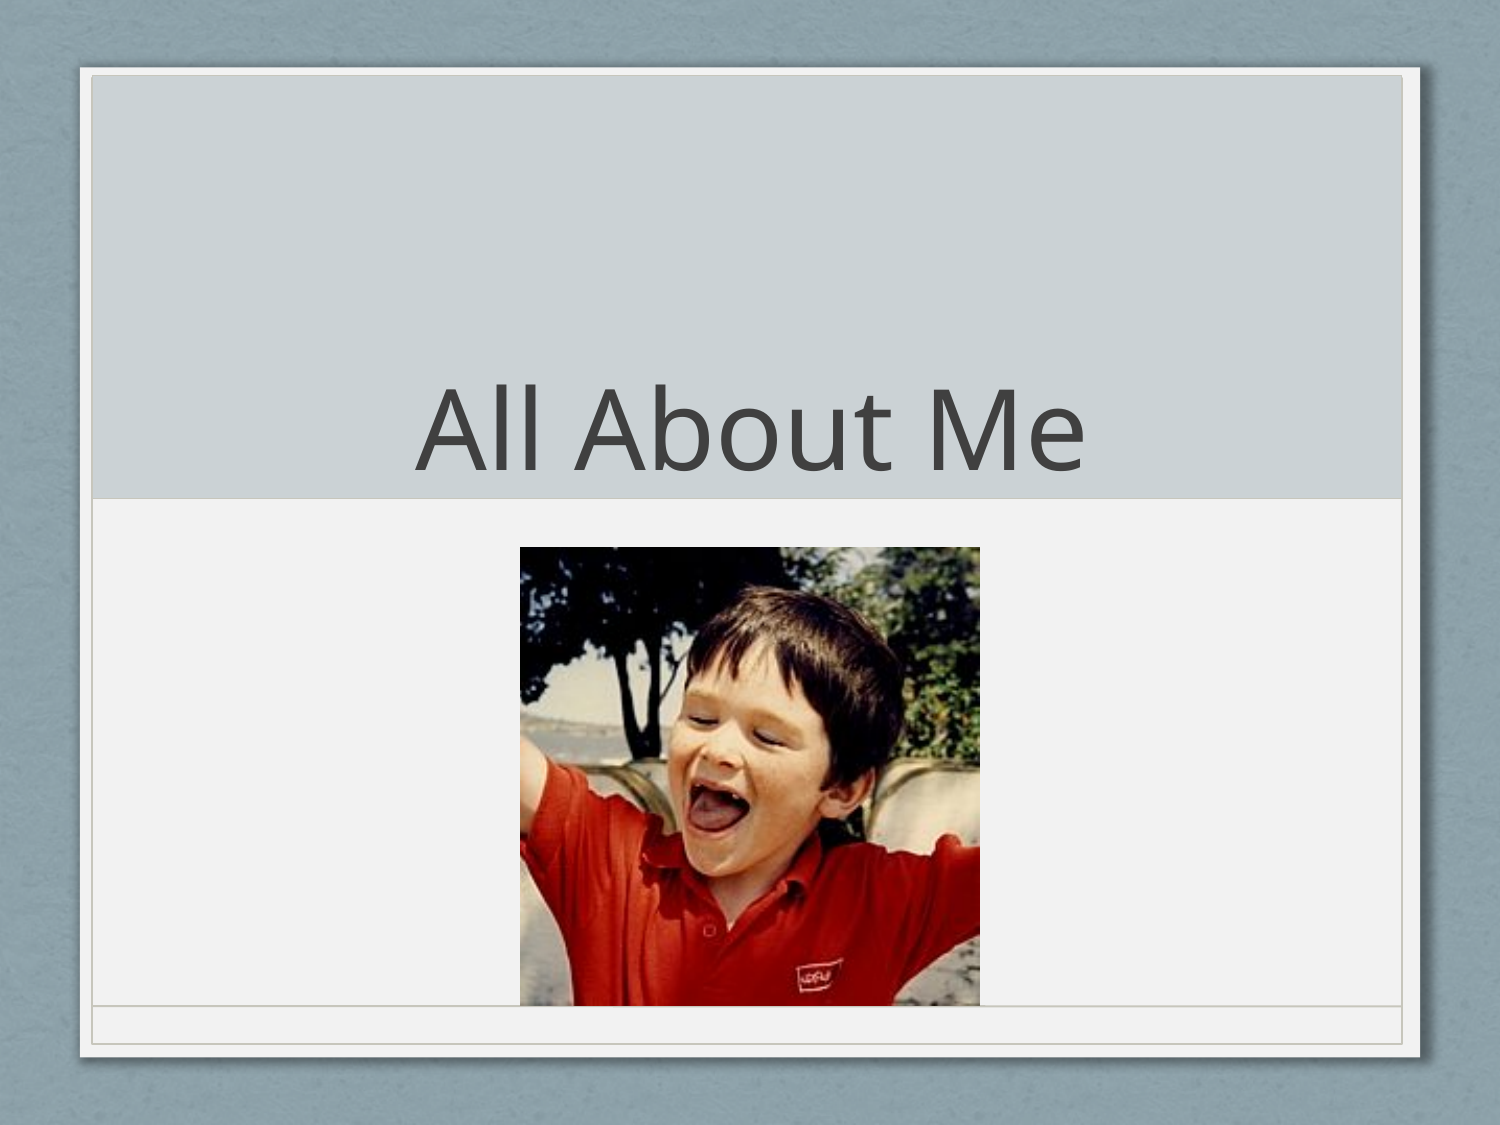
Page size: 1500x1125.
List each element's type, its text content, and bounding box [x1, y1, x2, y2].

picture [520, 546, 980, 1006]
title All About Me [150, 184, 1355, 500]
